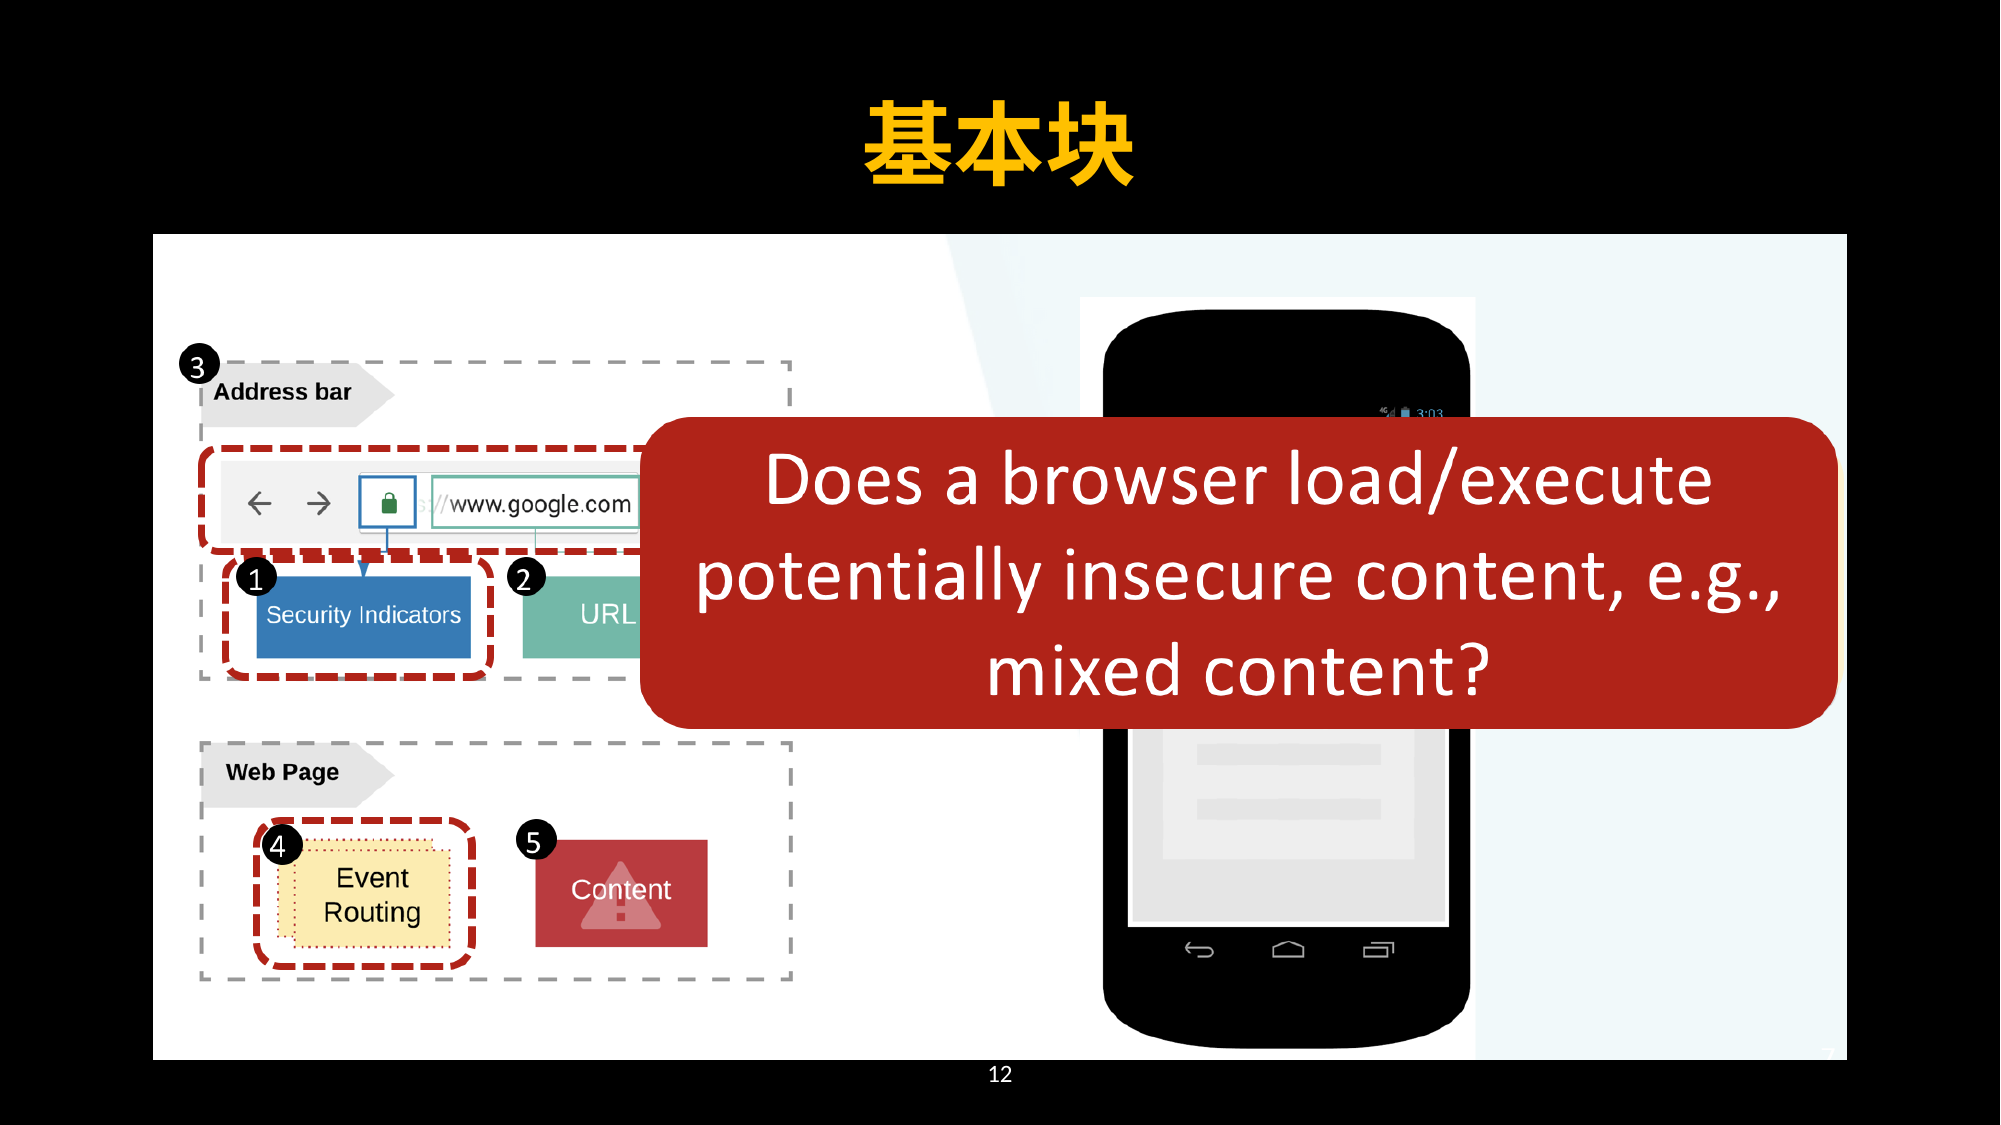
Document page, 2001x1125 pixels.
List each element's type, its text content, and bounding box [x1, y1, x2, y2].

title 基本块 [137, 59, 1863, 238]
picture [152, 234, 1847, 1060]
slide_number 12 [774, 1060, 1225, 1103]
